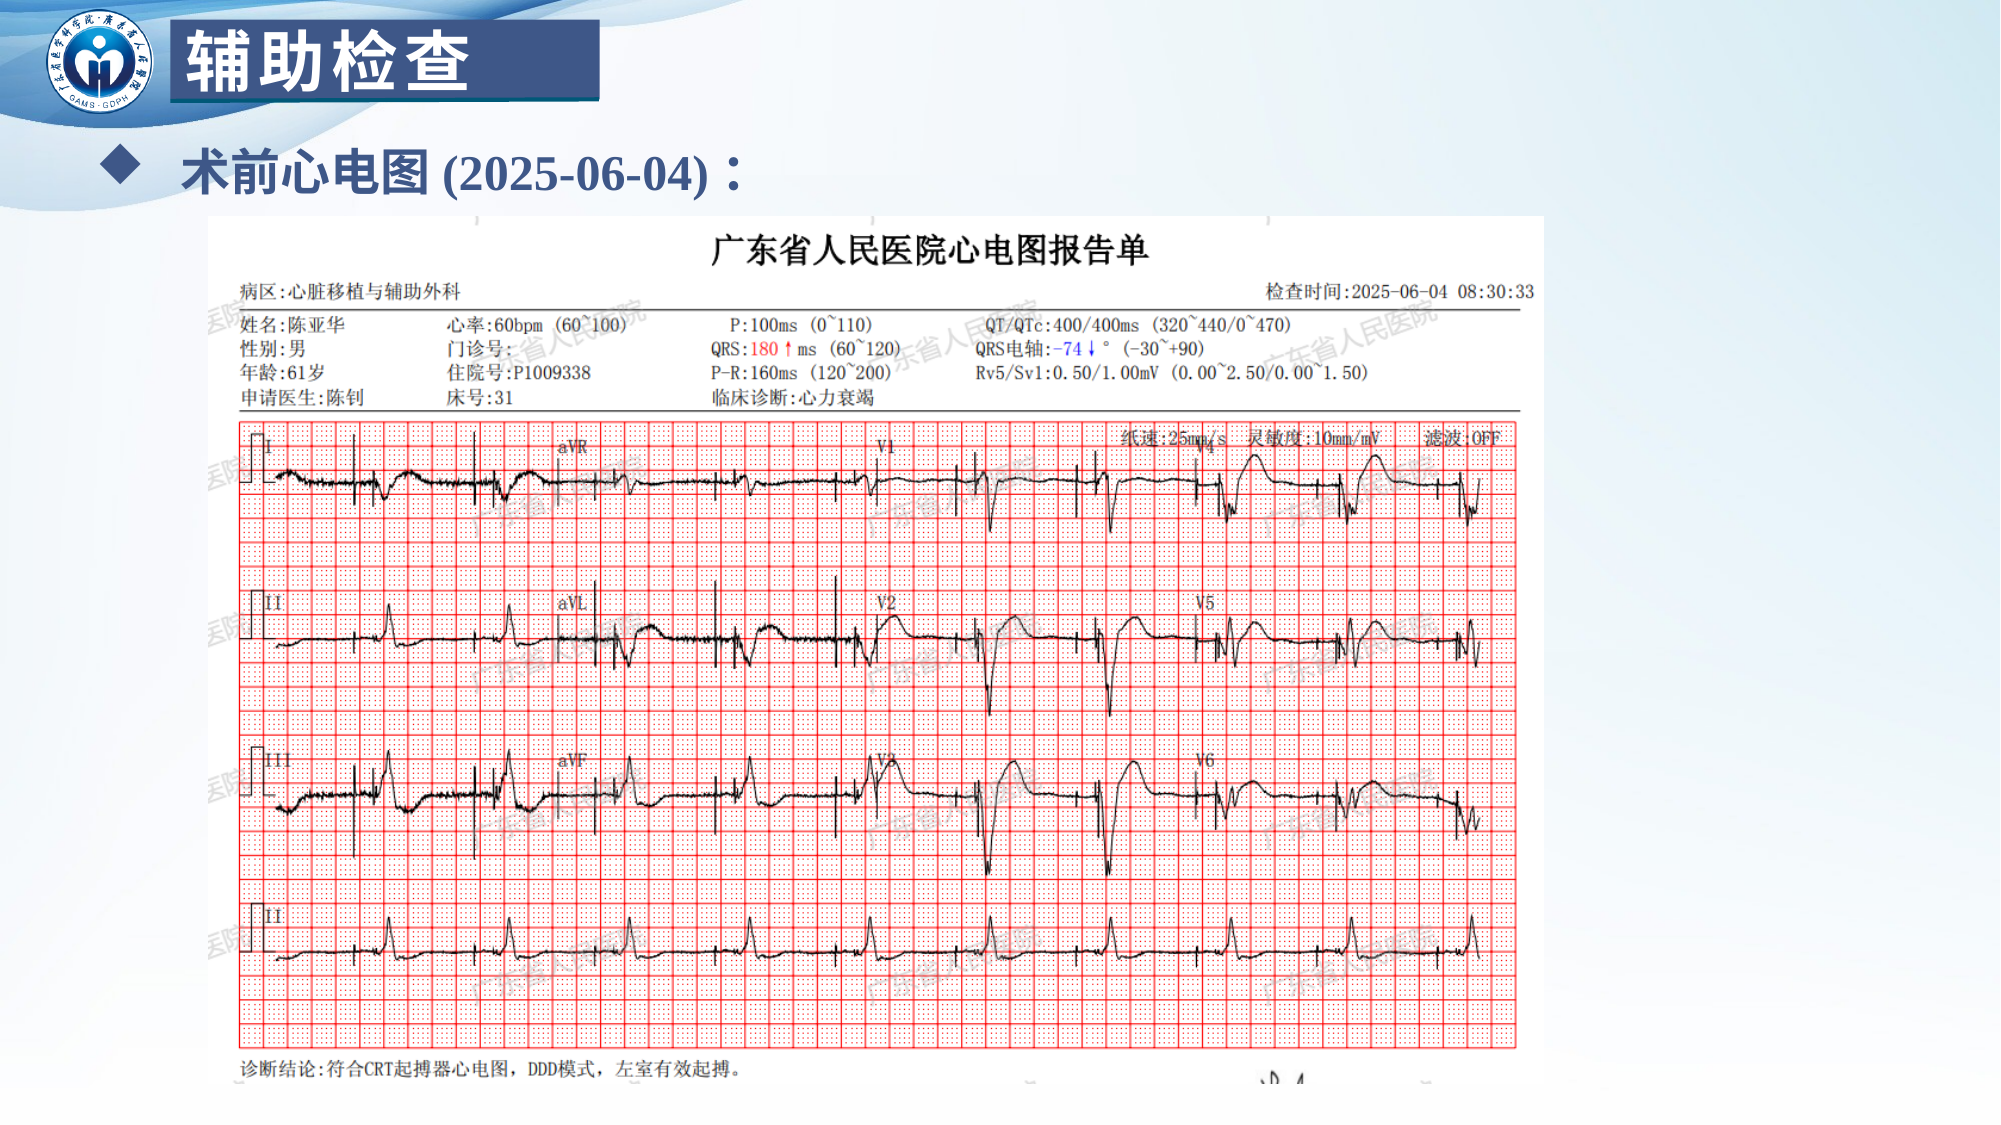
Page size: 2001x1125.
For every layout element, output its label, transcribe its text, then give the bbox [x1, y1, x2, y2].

picture [0, 0, 2001, 1125]
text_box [170, 19, 600, 101]
list 术前心电图(2025-06-04)： [80, 120, 806, 209]
